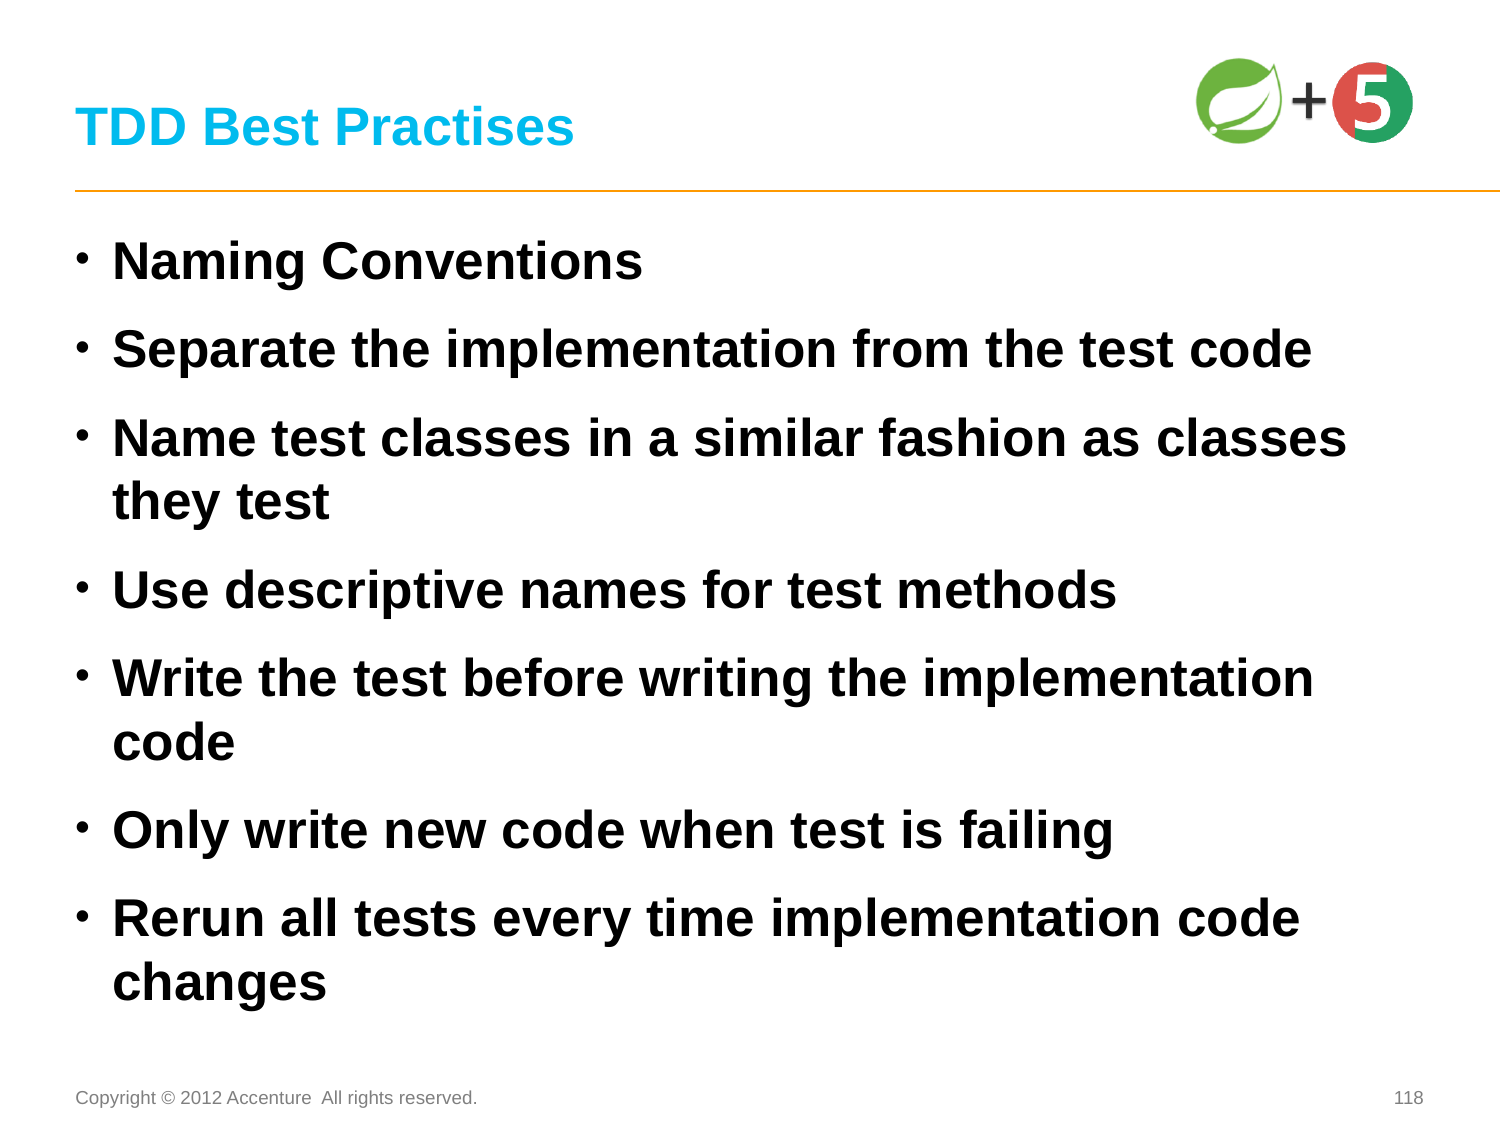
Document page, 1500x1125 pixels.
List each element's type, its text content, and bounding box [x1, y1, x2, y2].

title TDD Best Practises [75, 27, 1422, 157]
list Naming Conventions Separate the implementation from the test code Name test classes in a similar fashion as classes they test Use descriptive names for test methods Write the test before writing the implementation code Only write new code when test is failing Rerun all tests every time implementation code changes [75, 226, 1425, 1018]
